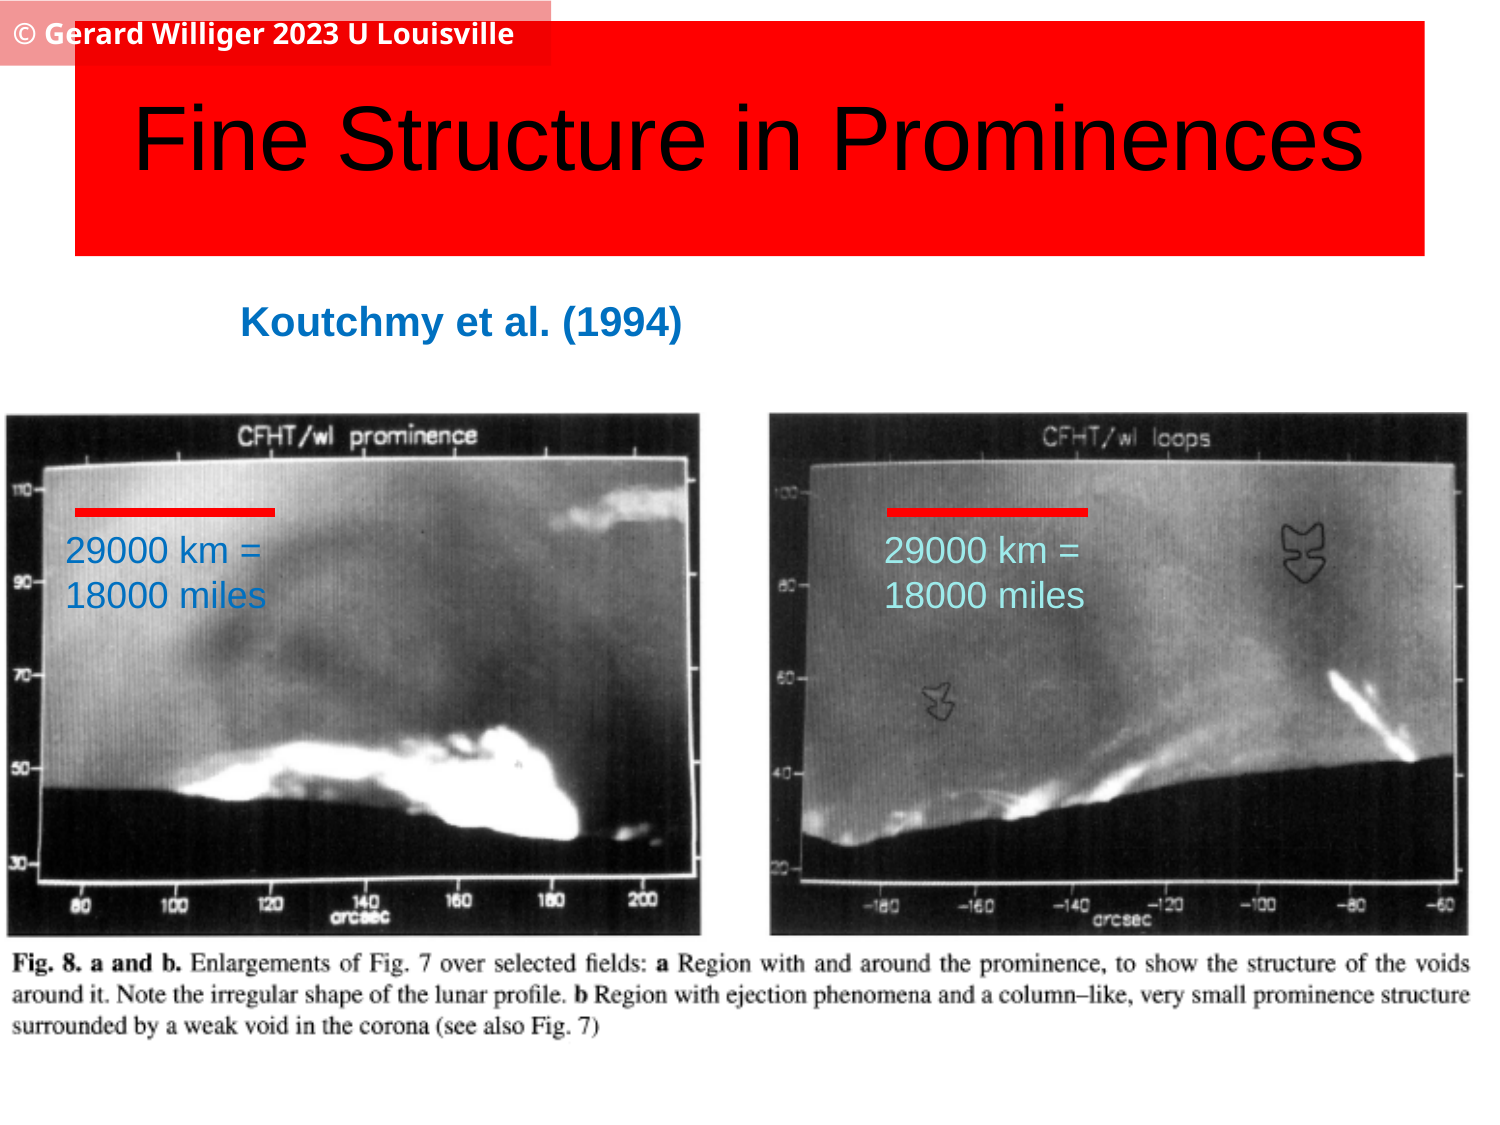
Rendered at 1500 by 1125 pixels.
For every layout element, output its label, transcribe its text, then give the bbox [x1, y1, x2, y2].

title Fine Structure in Prominences [75, 21, 1425, 257]
text_box © Gerard Williger 2023 U Louisville [0, 0, 552, 66]
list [3, 412, 1500, 1052]
text_box Koutchmy et al. (1994) [224, 287, 763, 353]
